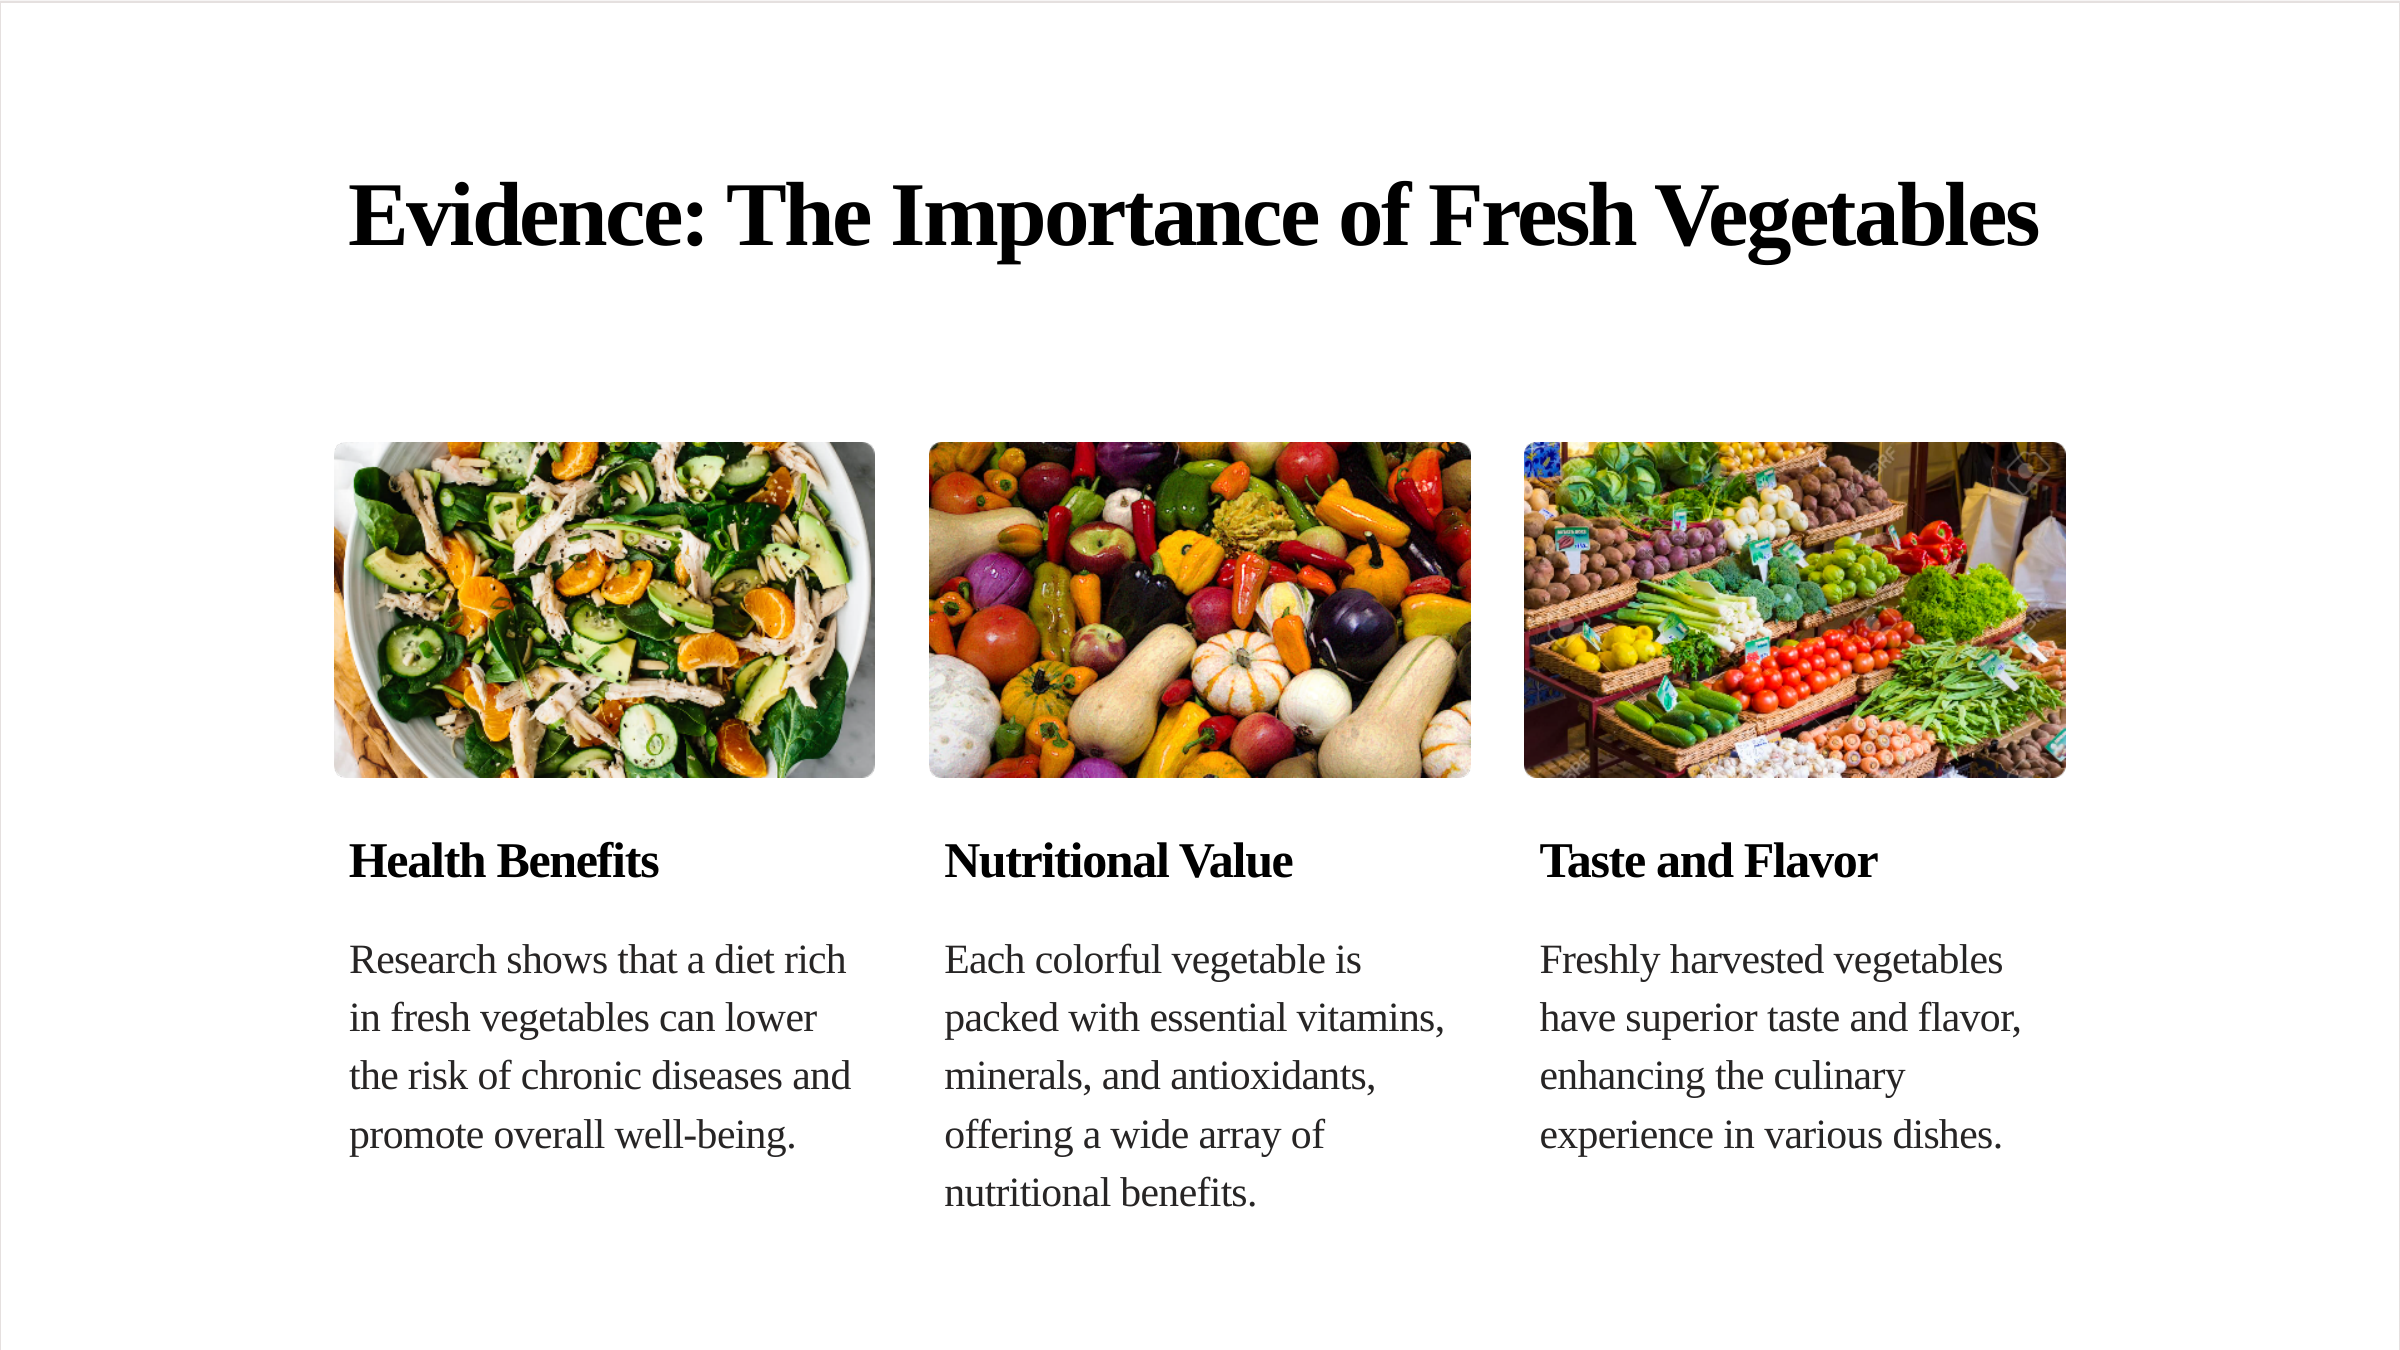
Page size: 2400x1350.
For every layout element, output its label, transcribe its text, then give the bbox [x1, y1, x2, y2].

text_box Evidence: The Importance of Fresh Vegetables [334, 142, 2066, 371]
picture [334, 442, 875, 778]
picture [929, 442, 1471, 778]
text_box [0, 1, 2400, 1350]
text_box Each colorful vegetable is packed with essential vitamins, minerals, and antioxidants, offering a wide array of nutritional benefits. [929, 916, 1471, 1208]
text_box Freshly harvested vegetables have superior taste and flavor, enhancing the culinary experience in various dishes. [1524, 916, 2066, 1150]
text_box Health Benefits [334, 822, 699, 880]
picture [1524, 442, 2066, 778]
text_box Research shows that a diet rich in fresh vegetables can lower the risk of chronic diseases and promote overall well-being. [334, 916, 875, 1150]
text_box Nutritional Value [929, 822, 1295, 880]
text_box Taste and Flavor [1524, 822, 1890, 880]
